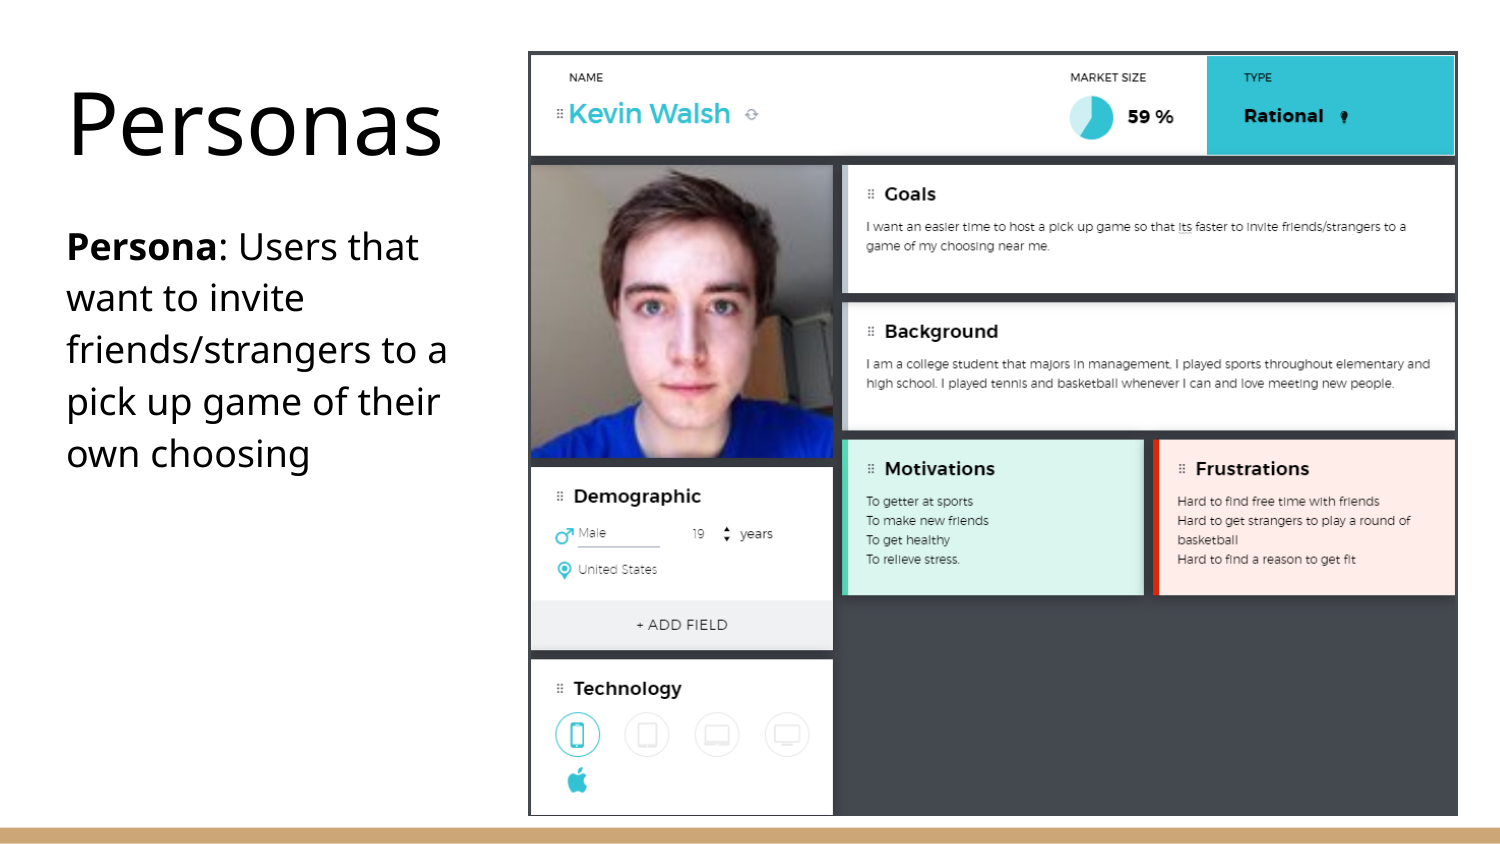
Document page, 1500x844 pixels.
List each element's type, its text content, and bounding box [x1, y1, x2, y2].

list Persona: Users that want to invite friends/strangers to a pick up game of their own choosing [51, 200, 510, 752]
title Personas [51, 51, 526, 189]
picture [527, 51, 1458, 816]
